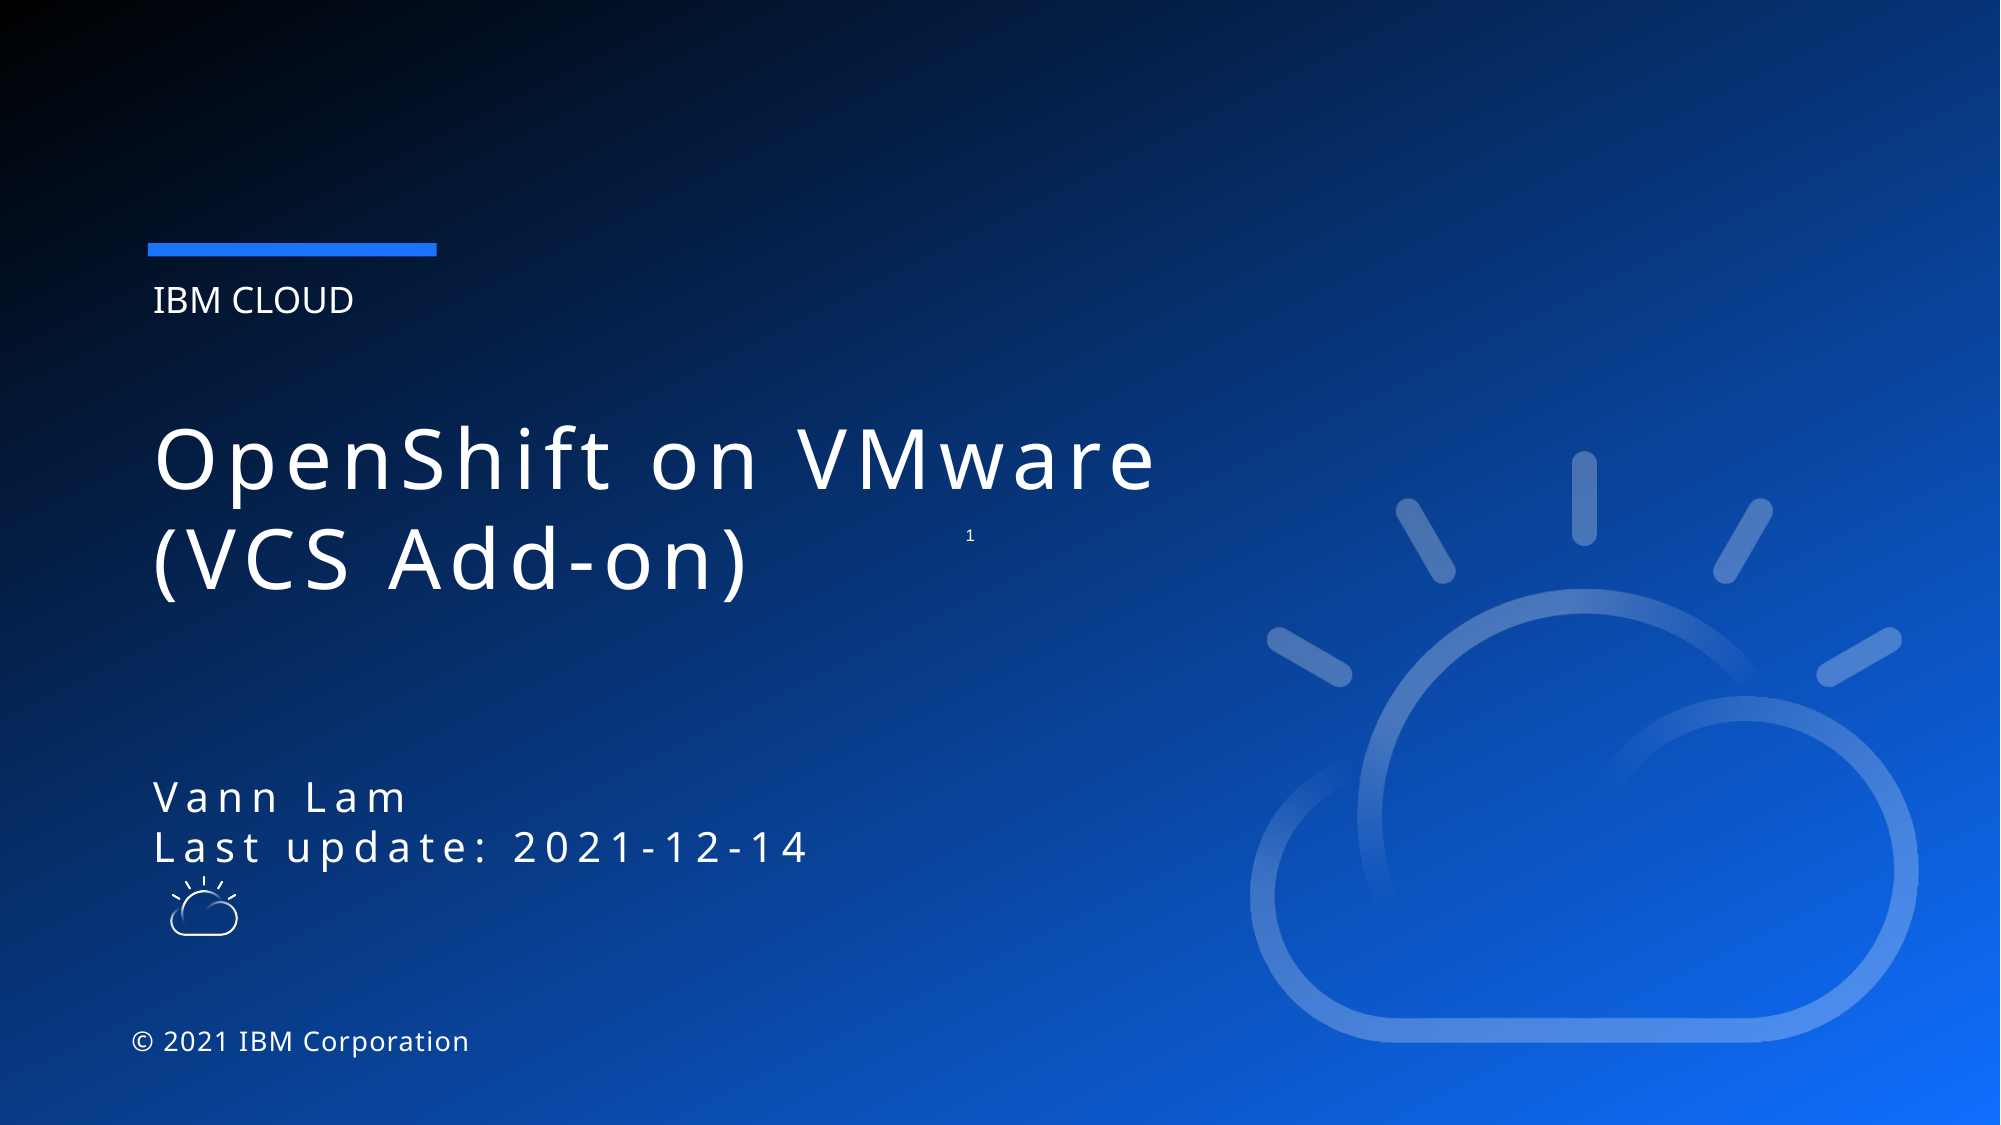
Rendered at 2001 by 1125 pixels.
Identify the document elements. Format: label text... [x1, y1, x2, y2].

picture [1249, 451, 1921, 1045]
text_box OpenShift on VMware (VCS Add-on) Vann Lam Last update: 2021-12-14 [147, 406, 1607, 872]
text_box IBM CLOUD [147, 277, 1570, 322]
text_box © 2021 IBM Corporation [126, 1021, 1585, 1057]
slide_number 1 [961, 526, 975, 545]
picture [170, 876, 239, 937]
text_box [147, 243, 437, 257]
